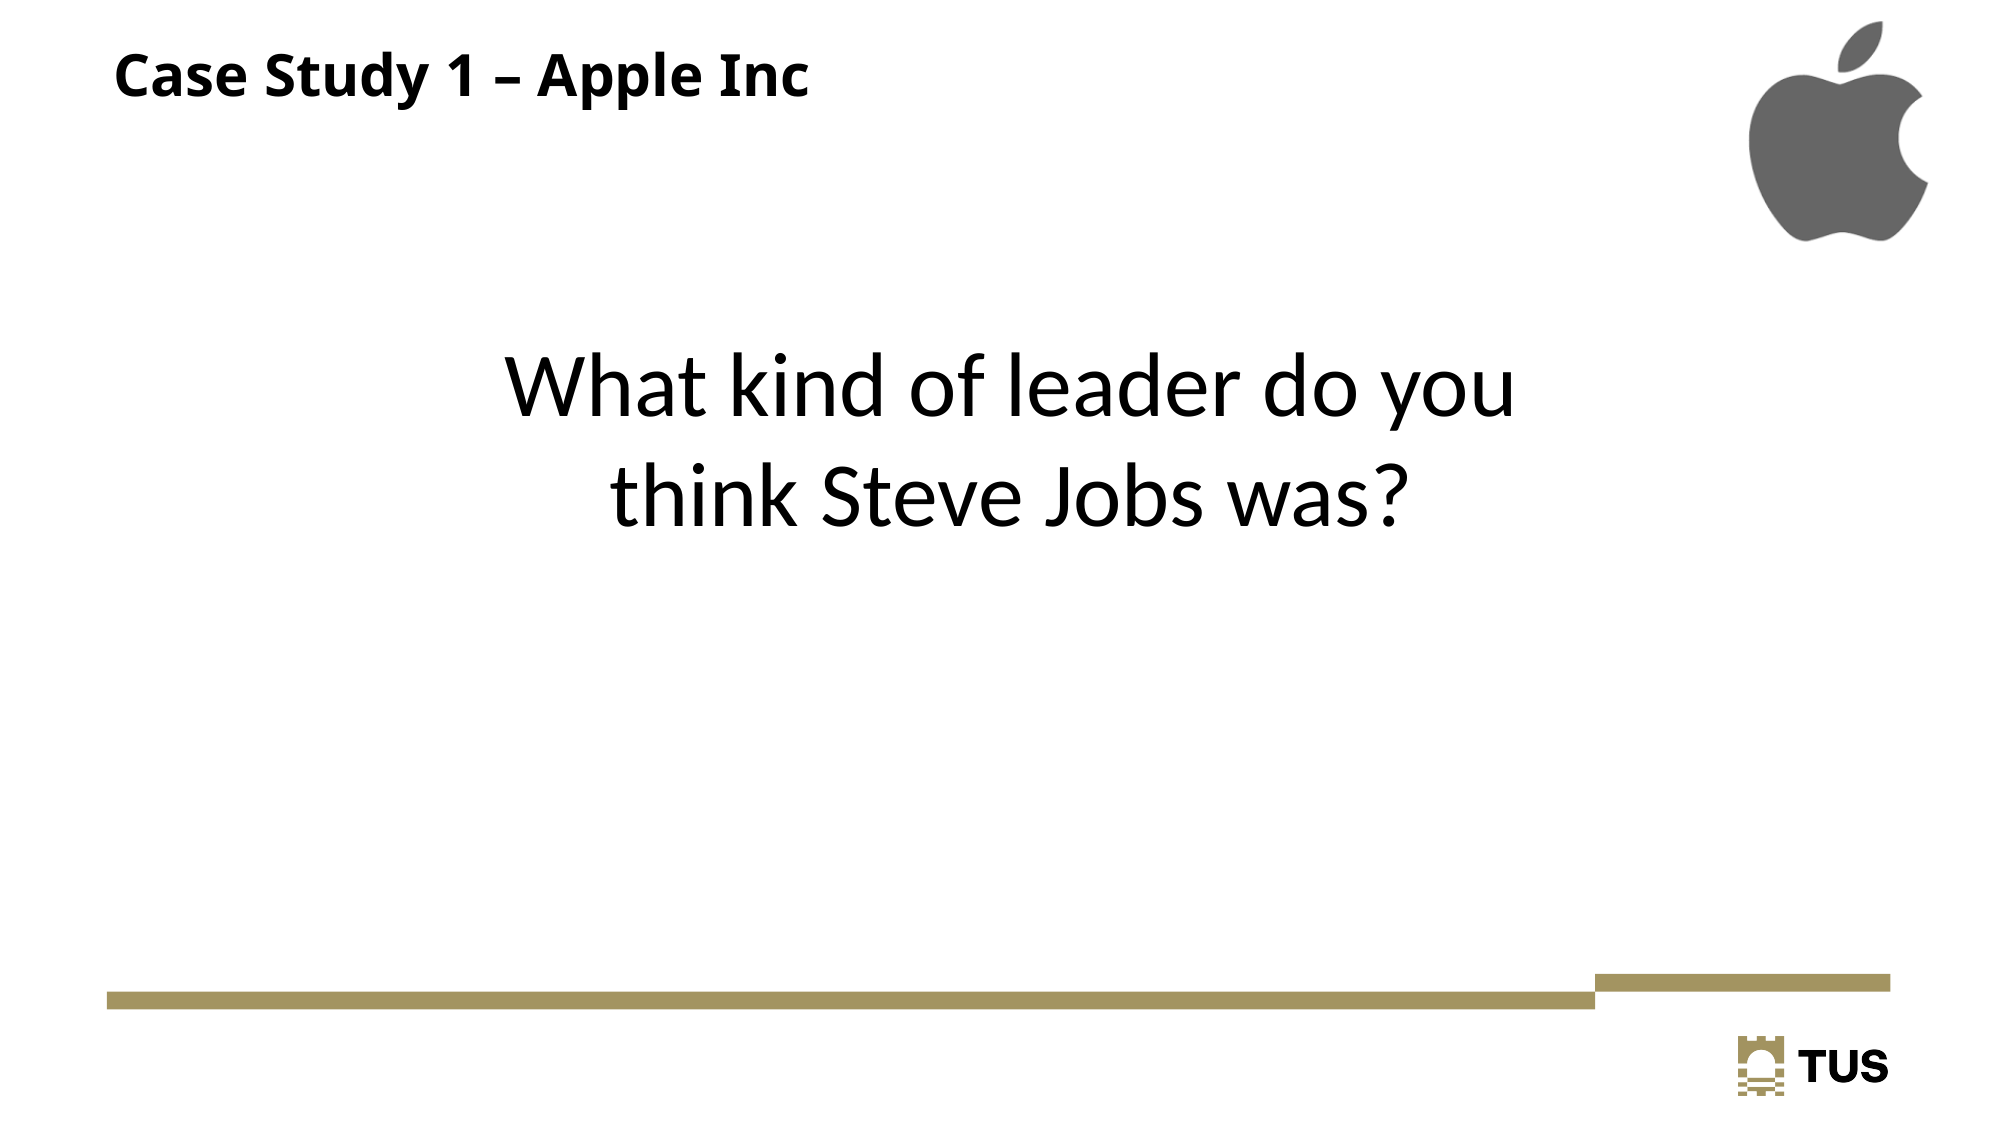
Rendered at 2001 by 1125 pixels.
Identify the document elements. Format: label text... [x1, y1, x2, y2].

text_box What kind of leader do you think Steve Jobs was? [441, 317, 1583, 663]
picture [1722, 15, 1958, 251]
title Case Study 1 – Apple Inc [113, 38, 1428, 163]
picture [1738, 1036, 1888, 1096]
